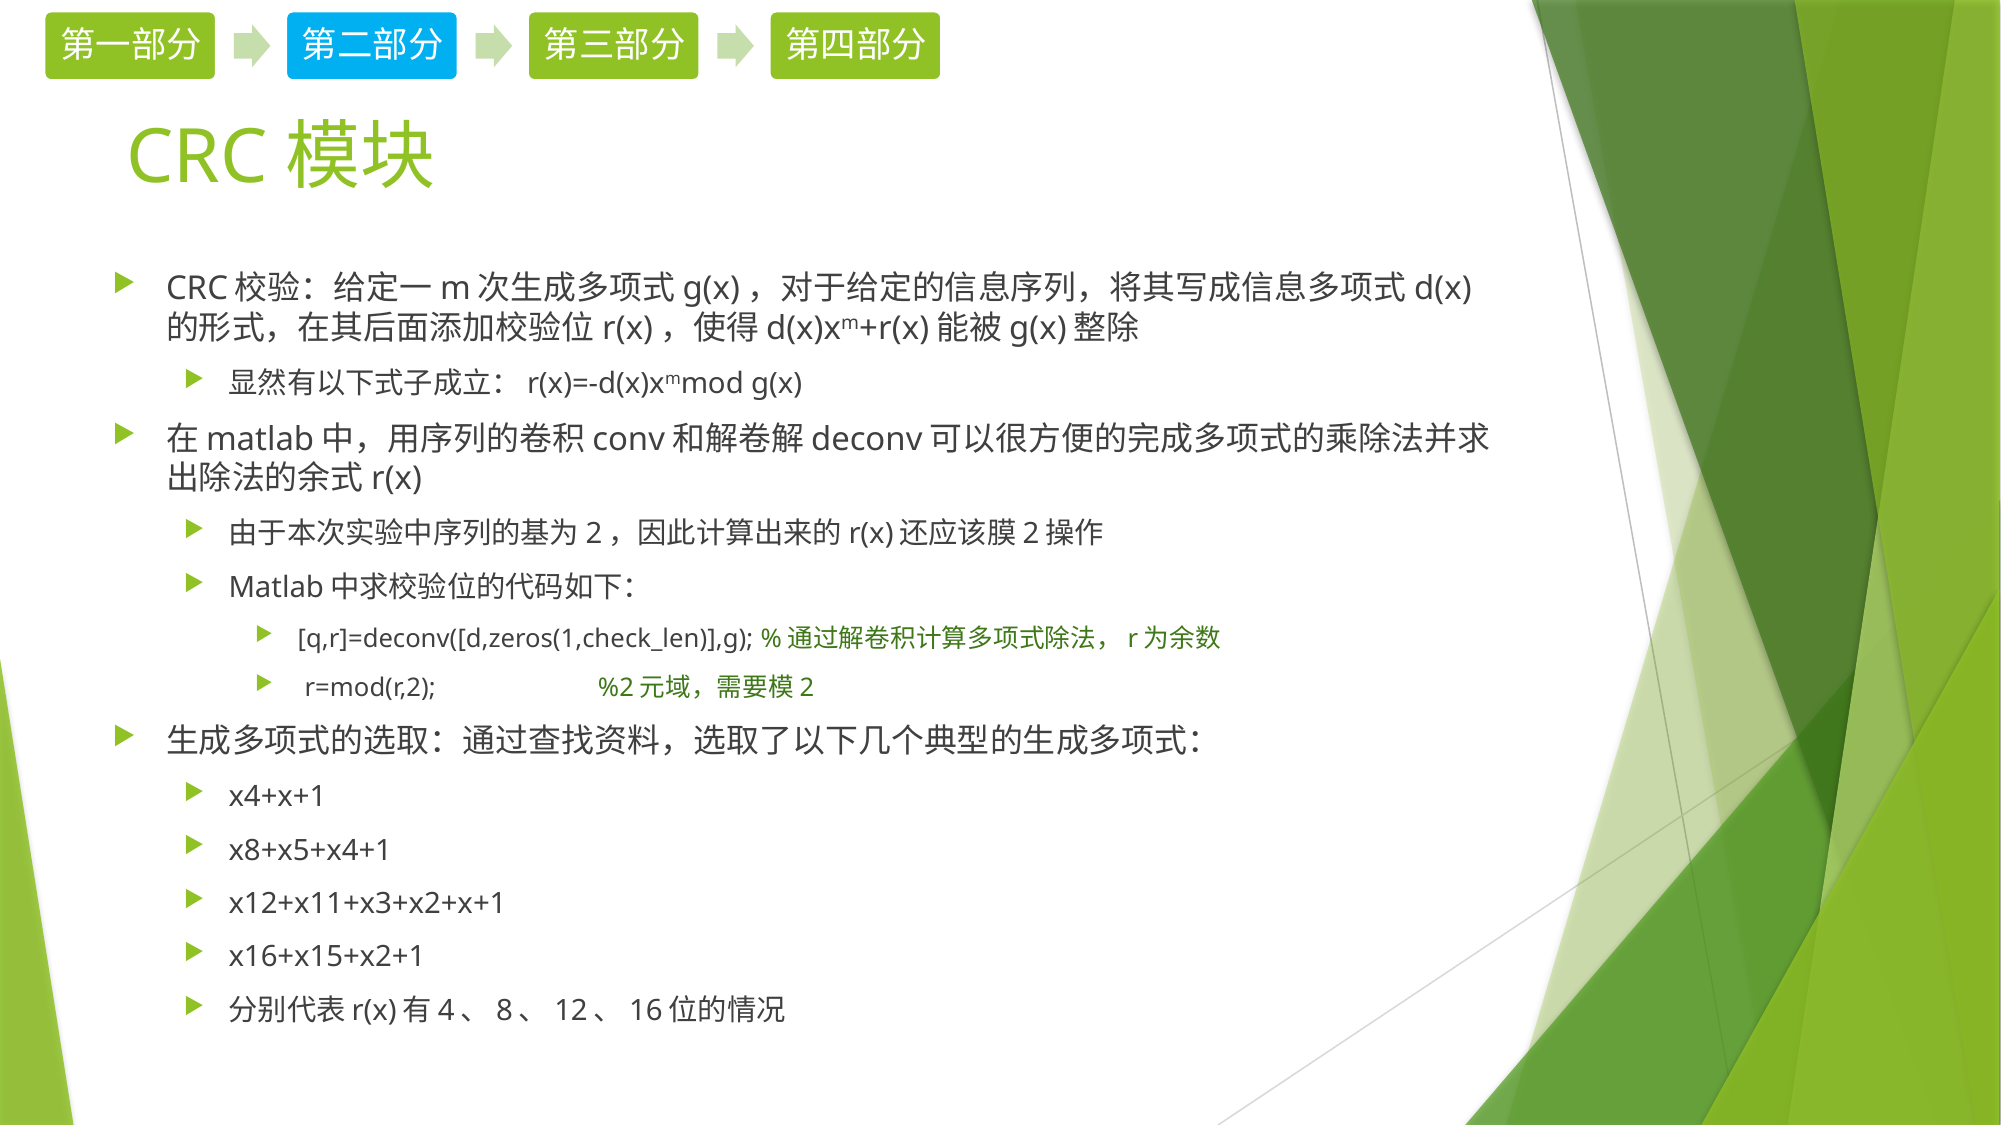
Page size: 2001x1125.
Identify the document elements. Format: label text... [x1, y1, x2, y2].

list CRC校验：给定一m次生成多项式g(x)，对于给定的信息序列，将其写成信息多项式d(x)的形式，在其后面添加校验位r(x)，使得d(x)xm+r(x)能被g(x)整除 显然有以下式子成立：r(x)=-d(x)xmmod g(x) 在matlab中，用序列的卷积conv和解卷解deconv可以很方便的完成多项式的乘除法并求出除法的余式r(x) 由于本次实验中序列的基为2，因此计算出来的r(x)还应该膜2操作 Matlab中求校验位的代码如下： [q,r]=deconv([d,zeros(1,check_len)],g); %通过解卷积计算多项式除法，r为余数 r=mod(r,2); %2元域，需要模2 生成多项式的选取：通过查找资料，选取了以下几个典型的生成多项式： x4+x+1 x8+x5+x4+1 x12+x11+x3+x2+x+1 x16+x15+x2+1 分别代表r(x)有4、8、12、16位的情况 [97, 259, 1508, 1035]
title CRC模块 [111, 99, 1522, 317]
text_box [42, 10, 943, 82]
